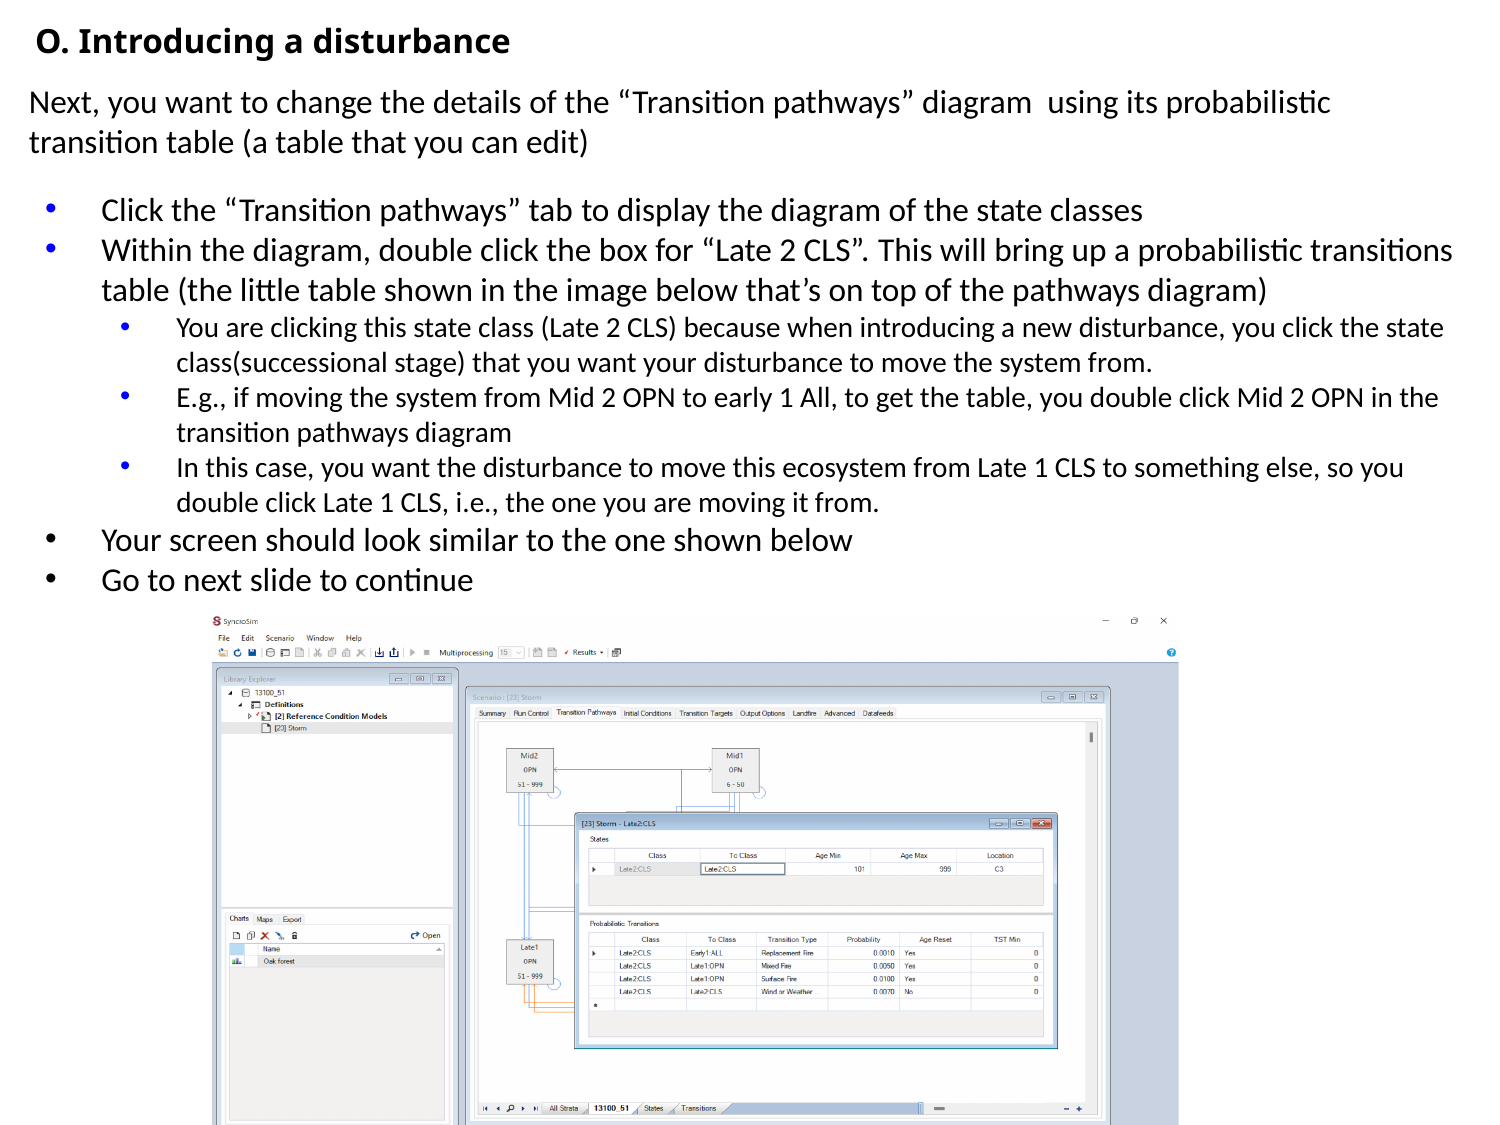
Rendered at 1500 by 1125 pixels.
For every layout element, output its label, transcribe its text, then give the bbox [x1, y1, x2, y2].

picture [211, 614, 1179, 1125]
text_box Click the “Transition pathways” tab to display the diagram of the state classes Within the diagram, double click the box for “Late 2 CLS”. This will bring up a probabilistic transitions table (the little table shown in the image below that’s on top of the pathways diagram) You are clicking this state class (Late 2 CLS) because when introducing a new disturbance, you click the state class(successional stage) that you want your disturbance to move the system from. E.g., if moving the system from Mid 2 OPN to early 1 All, to get the table, you double click Mid 2 OPN in the transition pathways diagram In this case, you want the disturbance to move this ecosystem from Late 1 CLS to something else, so you double click Late 1 CLS, i.e., the one you are moving it from. Your screen should look similar to the one shown below Go to next slide to continue [30, 181, 1486, 606]
text_box Next, you want to change the details of the “Transition pathways” diagram using its probabilistic transition table (a table that you can edit) [14, 73, 1470, 169]
text_box O. Introducing a disturbance [20, 12, 722, 68]
